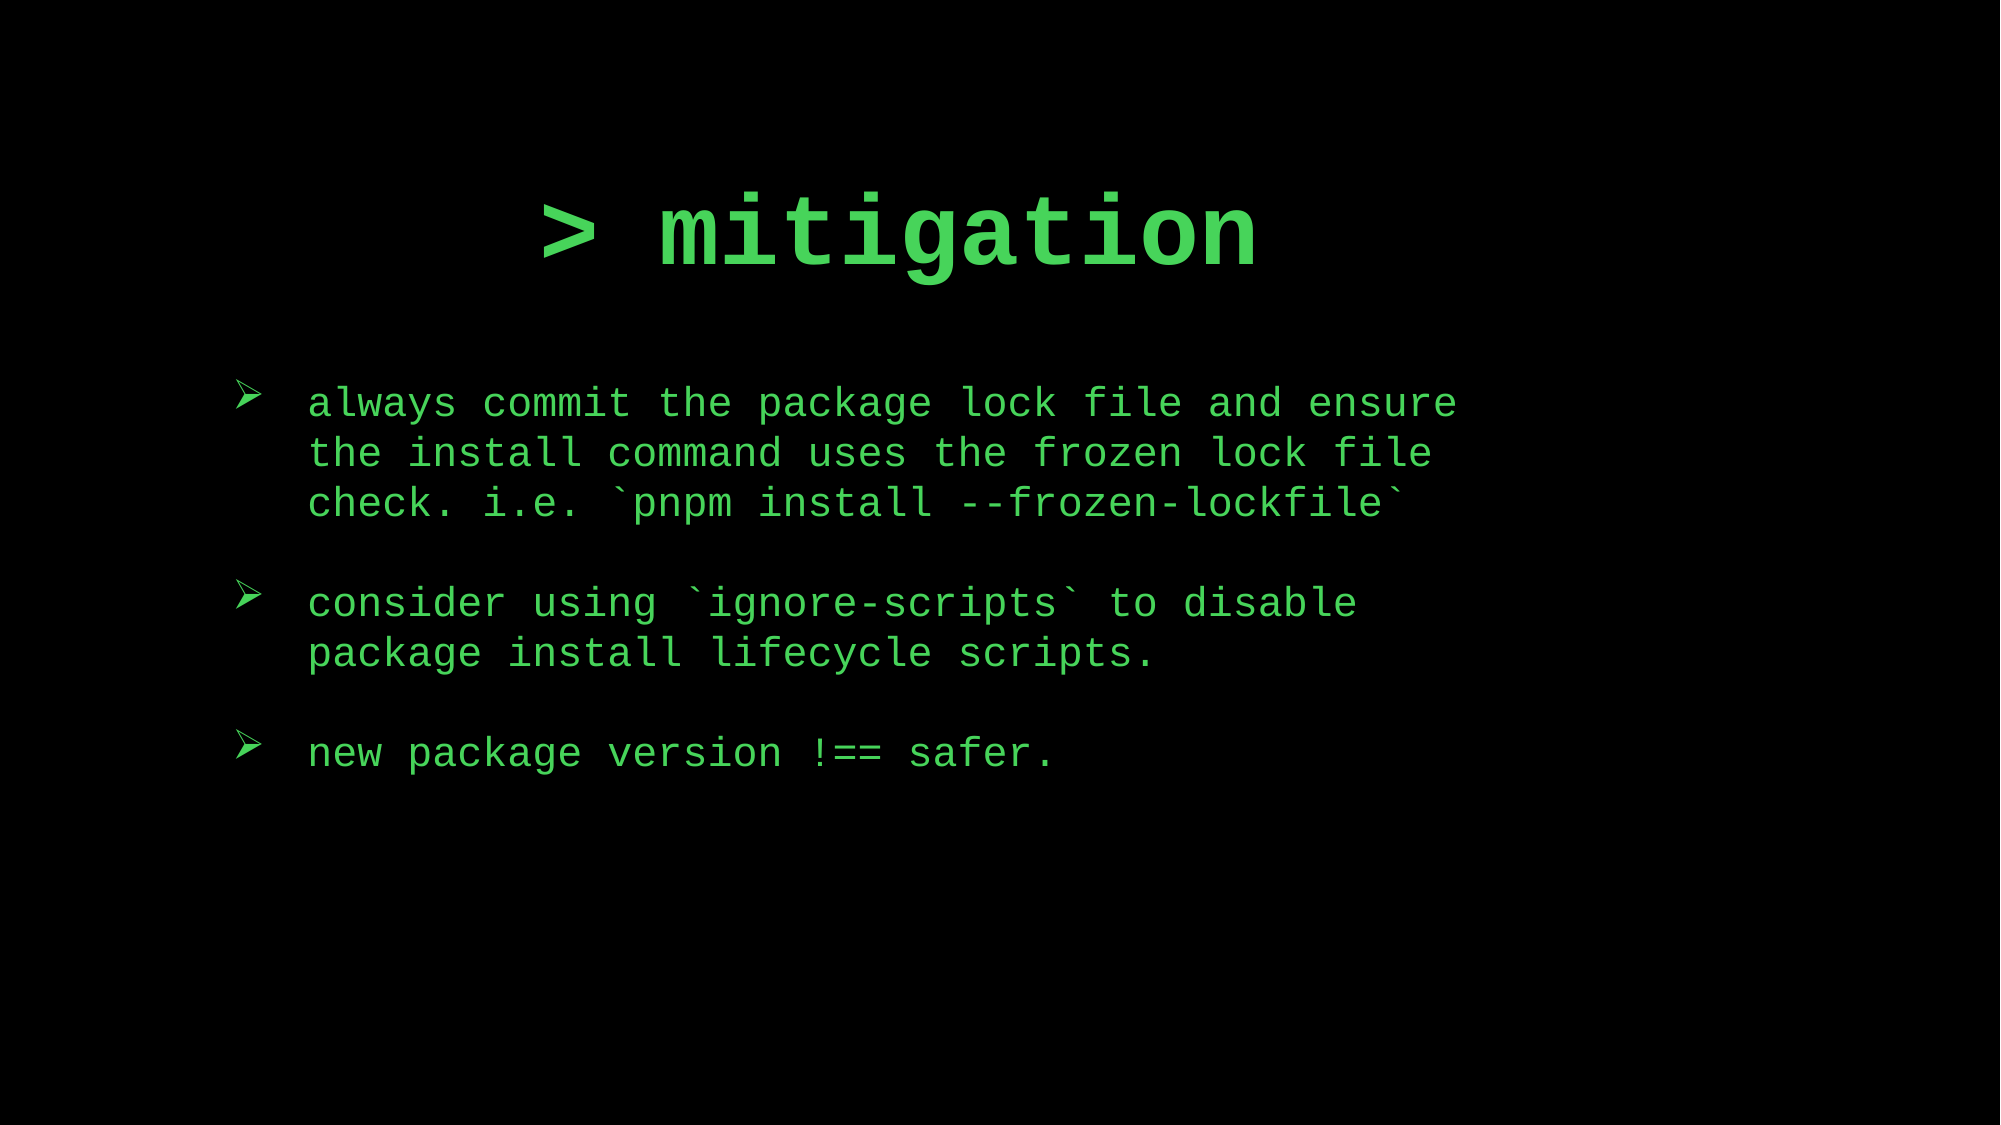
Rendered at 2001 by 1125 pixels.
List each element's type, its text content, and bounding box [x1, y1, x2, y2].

title > mitigation [169, 0, 1750, 294]
text_box always commit the package lock file and ensure the install command uses the frozen lock file check. i.e. `pnpm install --frozen-lockfile` consider using `ignore-scripts` to disable package install lifecycle scripts. new package version !== safer. [217, 367, 1485, 833]
text_box [249, 107, 1750, 294]
